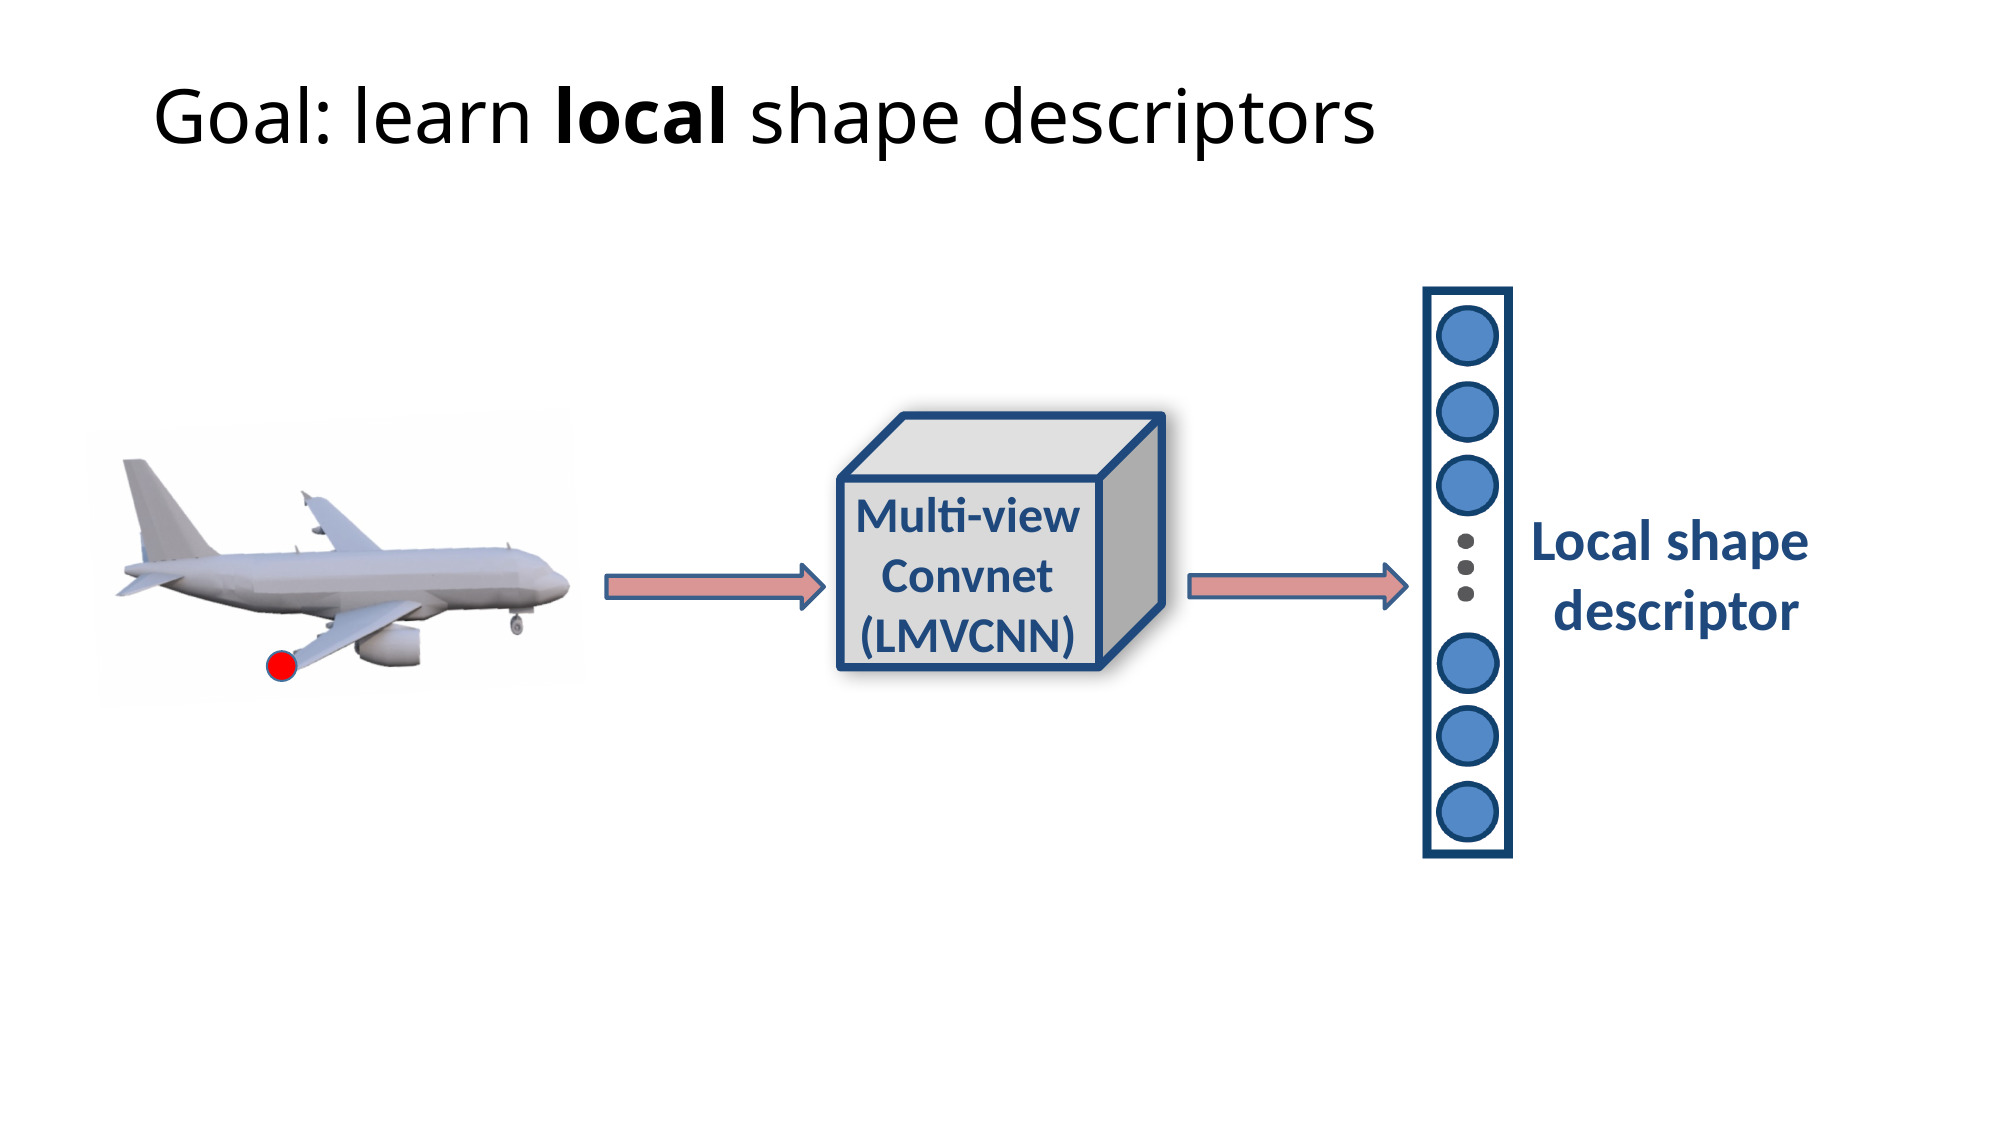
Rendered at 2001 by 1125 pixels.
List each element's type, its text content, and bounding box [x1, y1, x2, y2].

picture [86, 408, 584, 708]
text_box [838, 415, 1162, 673]
text_box Local shape descriptor [1529, 494, 1863, 650]
text_box [1189, 564, 1406, 609]
text_box [606, 564, 824, 609]
title Goal: learn local shape descriptors [137, 10, 1863, 229]
picture [1406, 274, 1529, 873]
